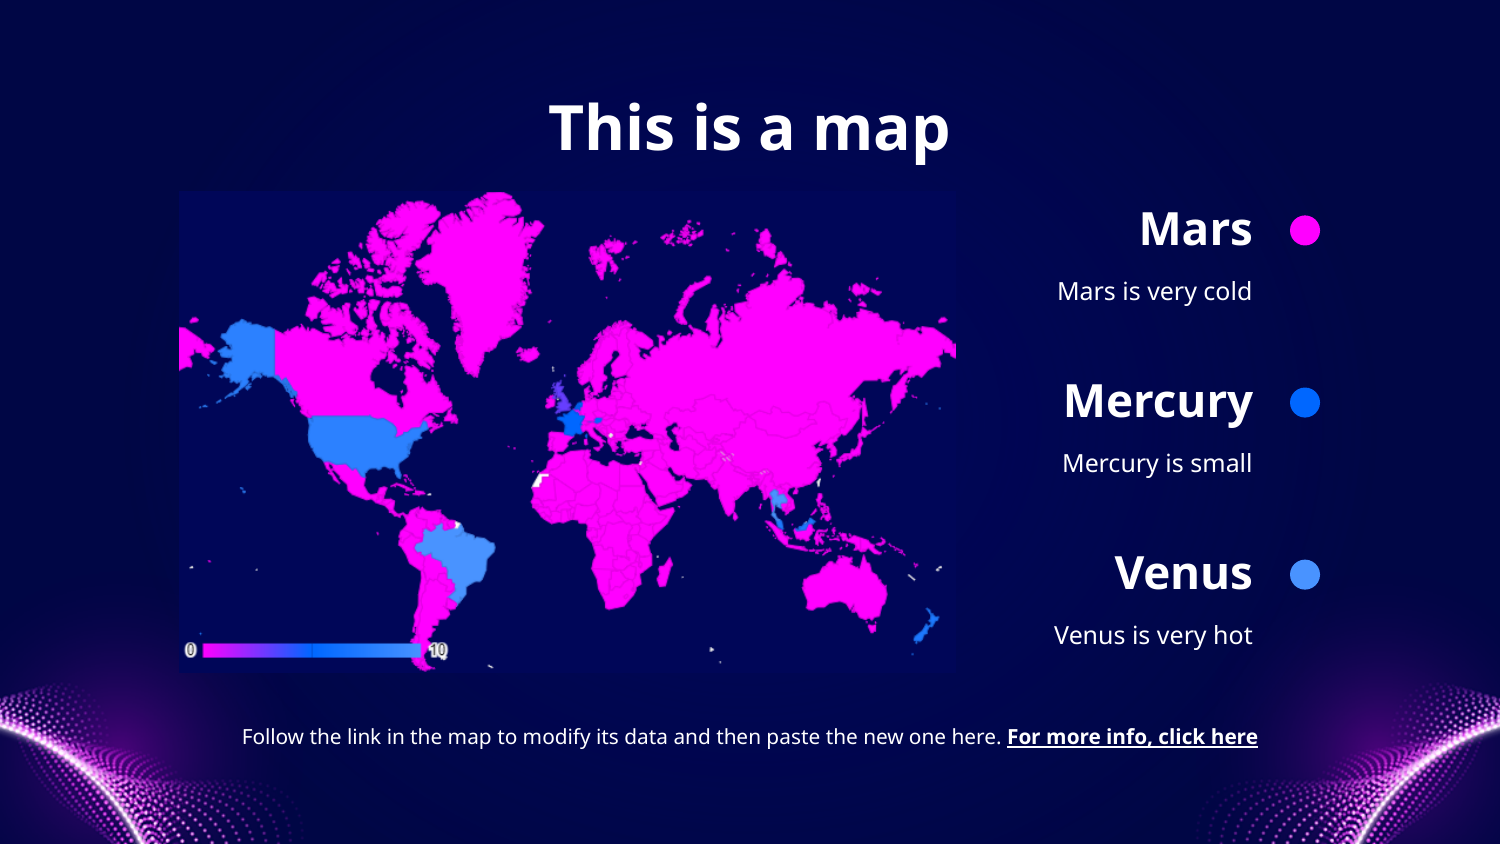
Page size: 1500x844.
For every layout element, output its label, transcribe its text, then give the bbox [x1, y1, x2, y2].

text_box Follow the link in the map to modify its data and then paste the new one here. For more info, click here [161, 720, 1339, 756]
title This is a map [118, 72, 1382, 167]
text_box Mercury [993, 373, 1269, 432]
text_box [1290, 559, 1321, 590]
text_box Venus is very hot [993, 604, 1269, 664]
text_box Venus [993, 545, 1269, 604]
text_box Mars [993, 201, 1269, 260]
text_box [1290, 215, 1321, 246]
text_box [1290, 387, 1321, 418]
text_box Mars is very cold [993, 260, 1269, 320]
picture [0, 0, 1500, 844]
text_box Mercury is small [993, 432, 1269, 492]
